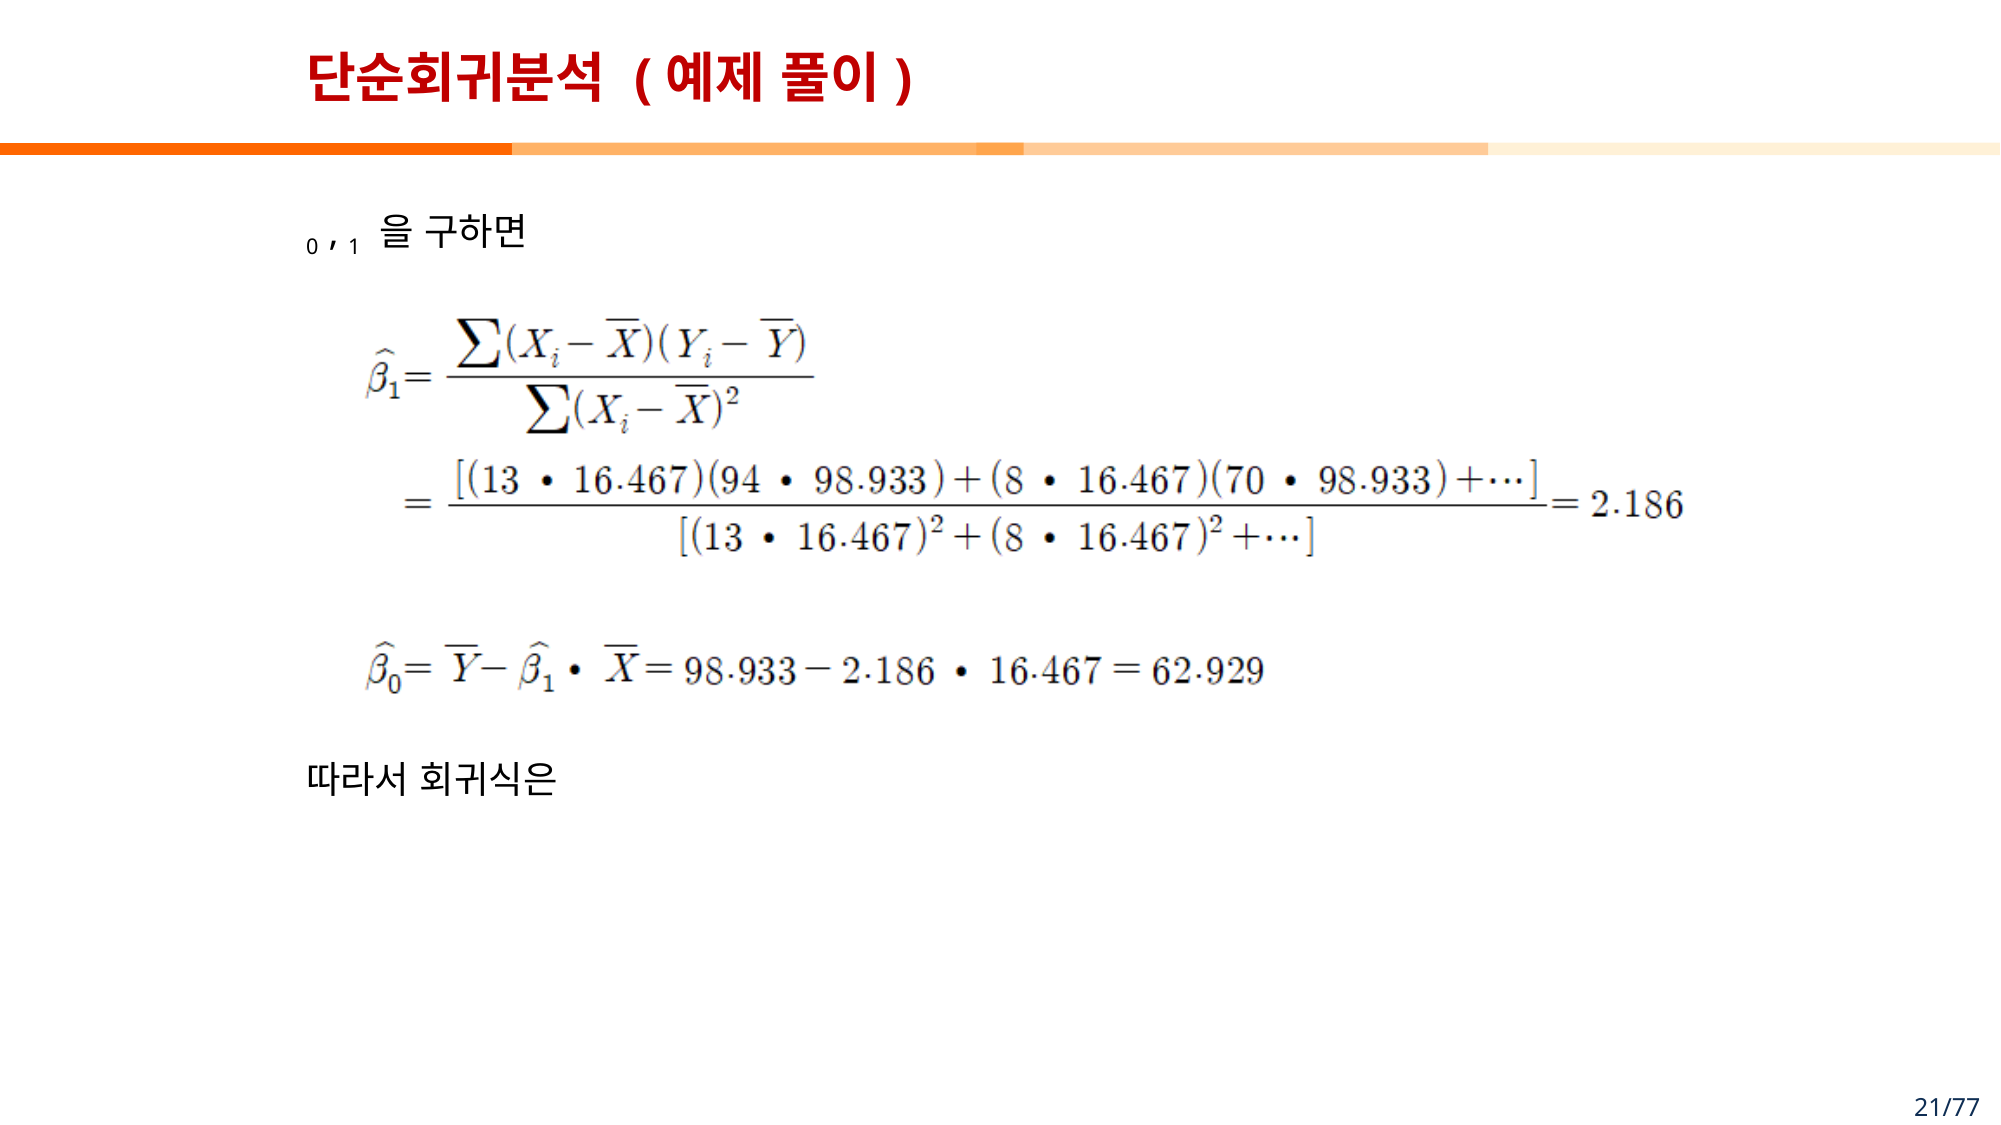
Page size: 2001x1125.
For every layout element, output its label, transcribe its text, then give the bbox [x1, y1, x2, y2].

picture [361, 314, 1686, 700]
title 단순회귀분석 (예제 풀이) [291, 31, 1532, 122]
